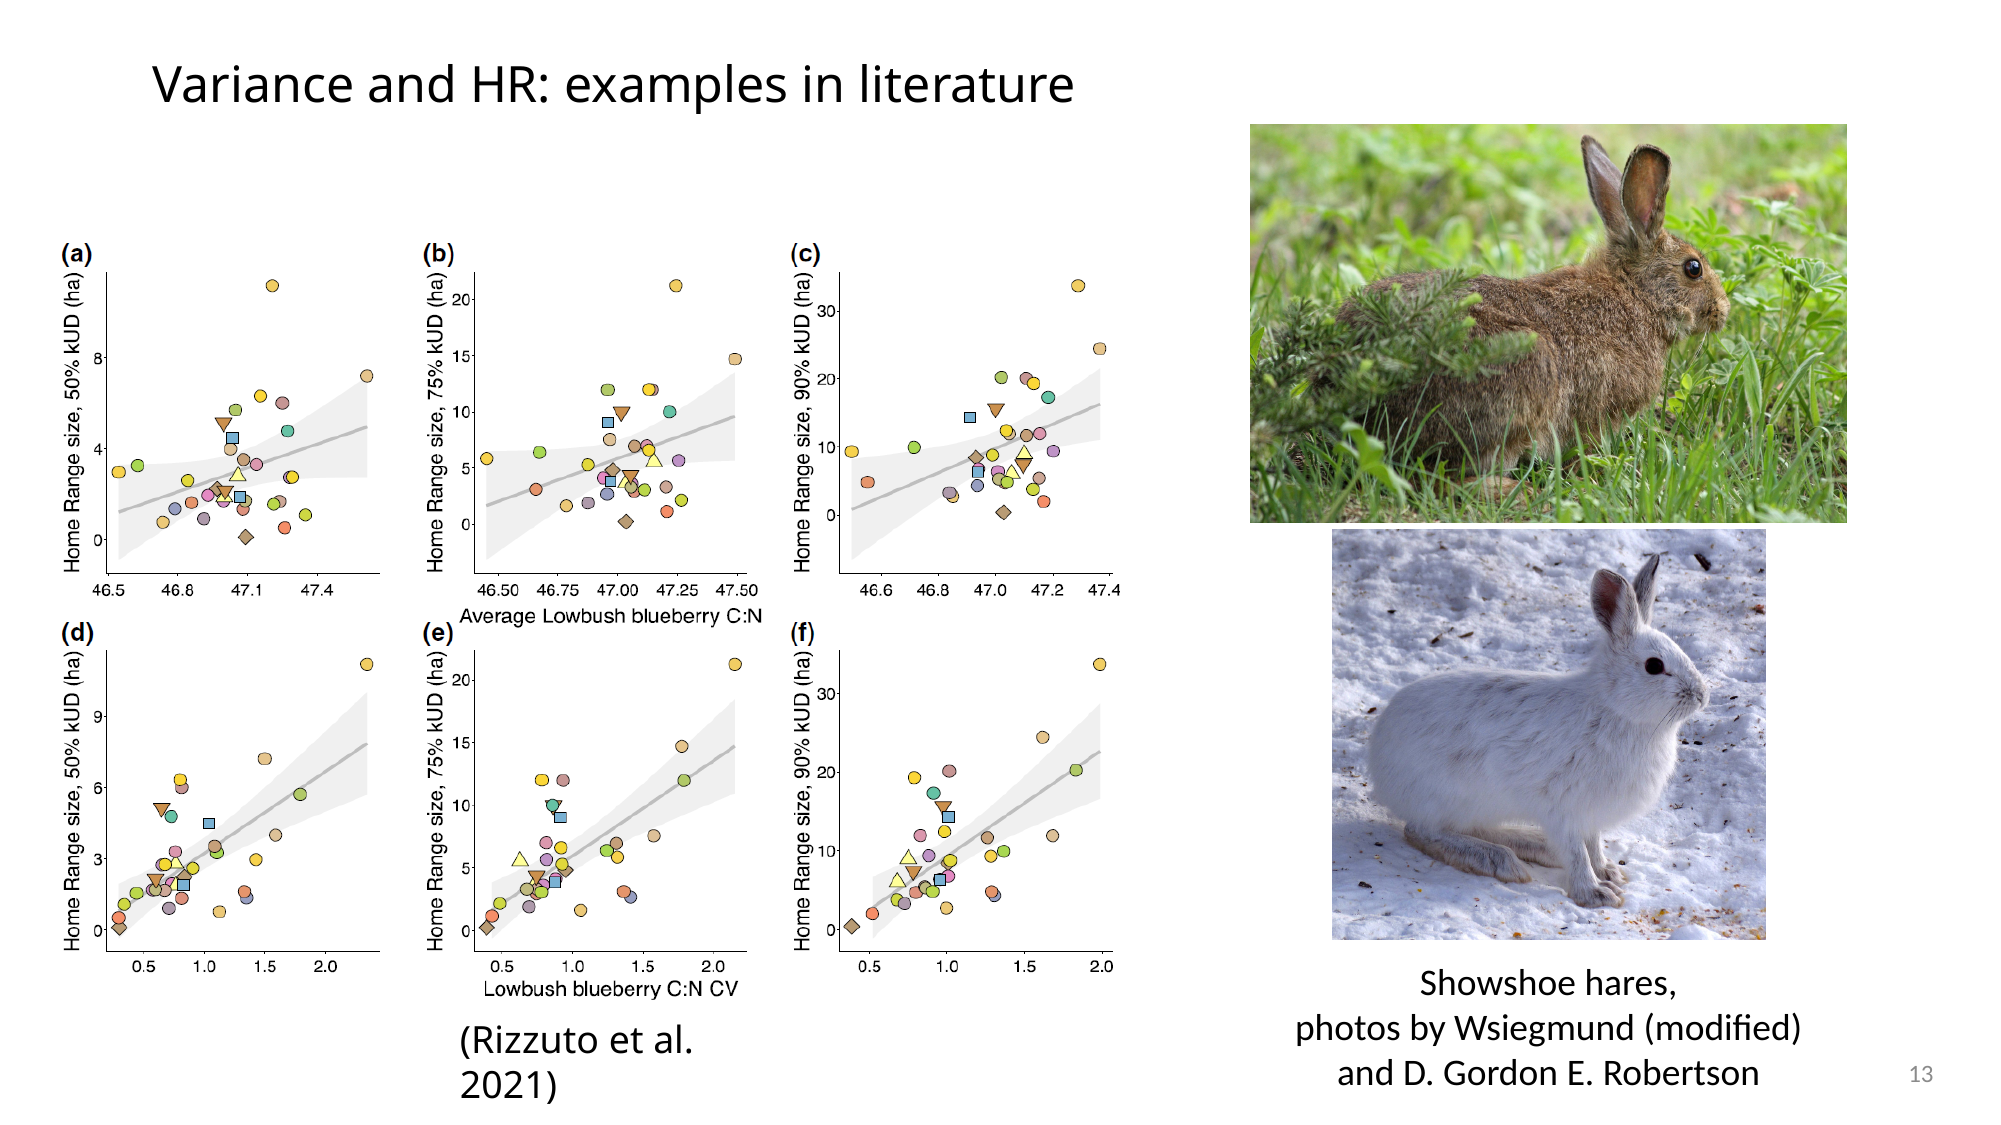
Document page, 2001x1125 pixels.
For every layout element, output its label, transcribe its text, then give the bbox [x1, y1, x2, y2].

picture [41, 230, 1120, 1010]
title Variance and HR: examples in literature [137, 59, 1863, 112]
text_box (Rizzuto et al. 2021) [445, 1010, 787, 1114]
slide_number 13 [1830, 1042, 1949, 1103]
picture [1250, 124, 1847, 523]
text_box Showshoe hares, photos by Wsiegmund (modified) and D. Gordon E. Robertson [1277, 950, 1821, 1101]
picture [1332, 529, 1766, 940]
